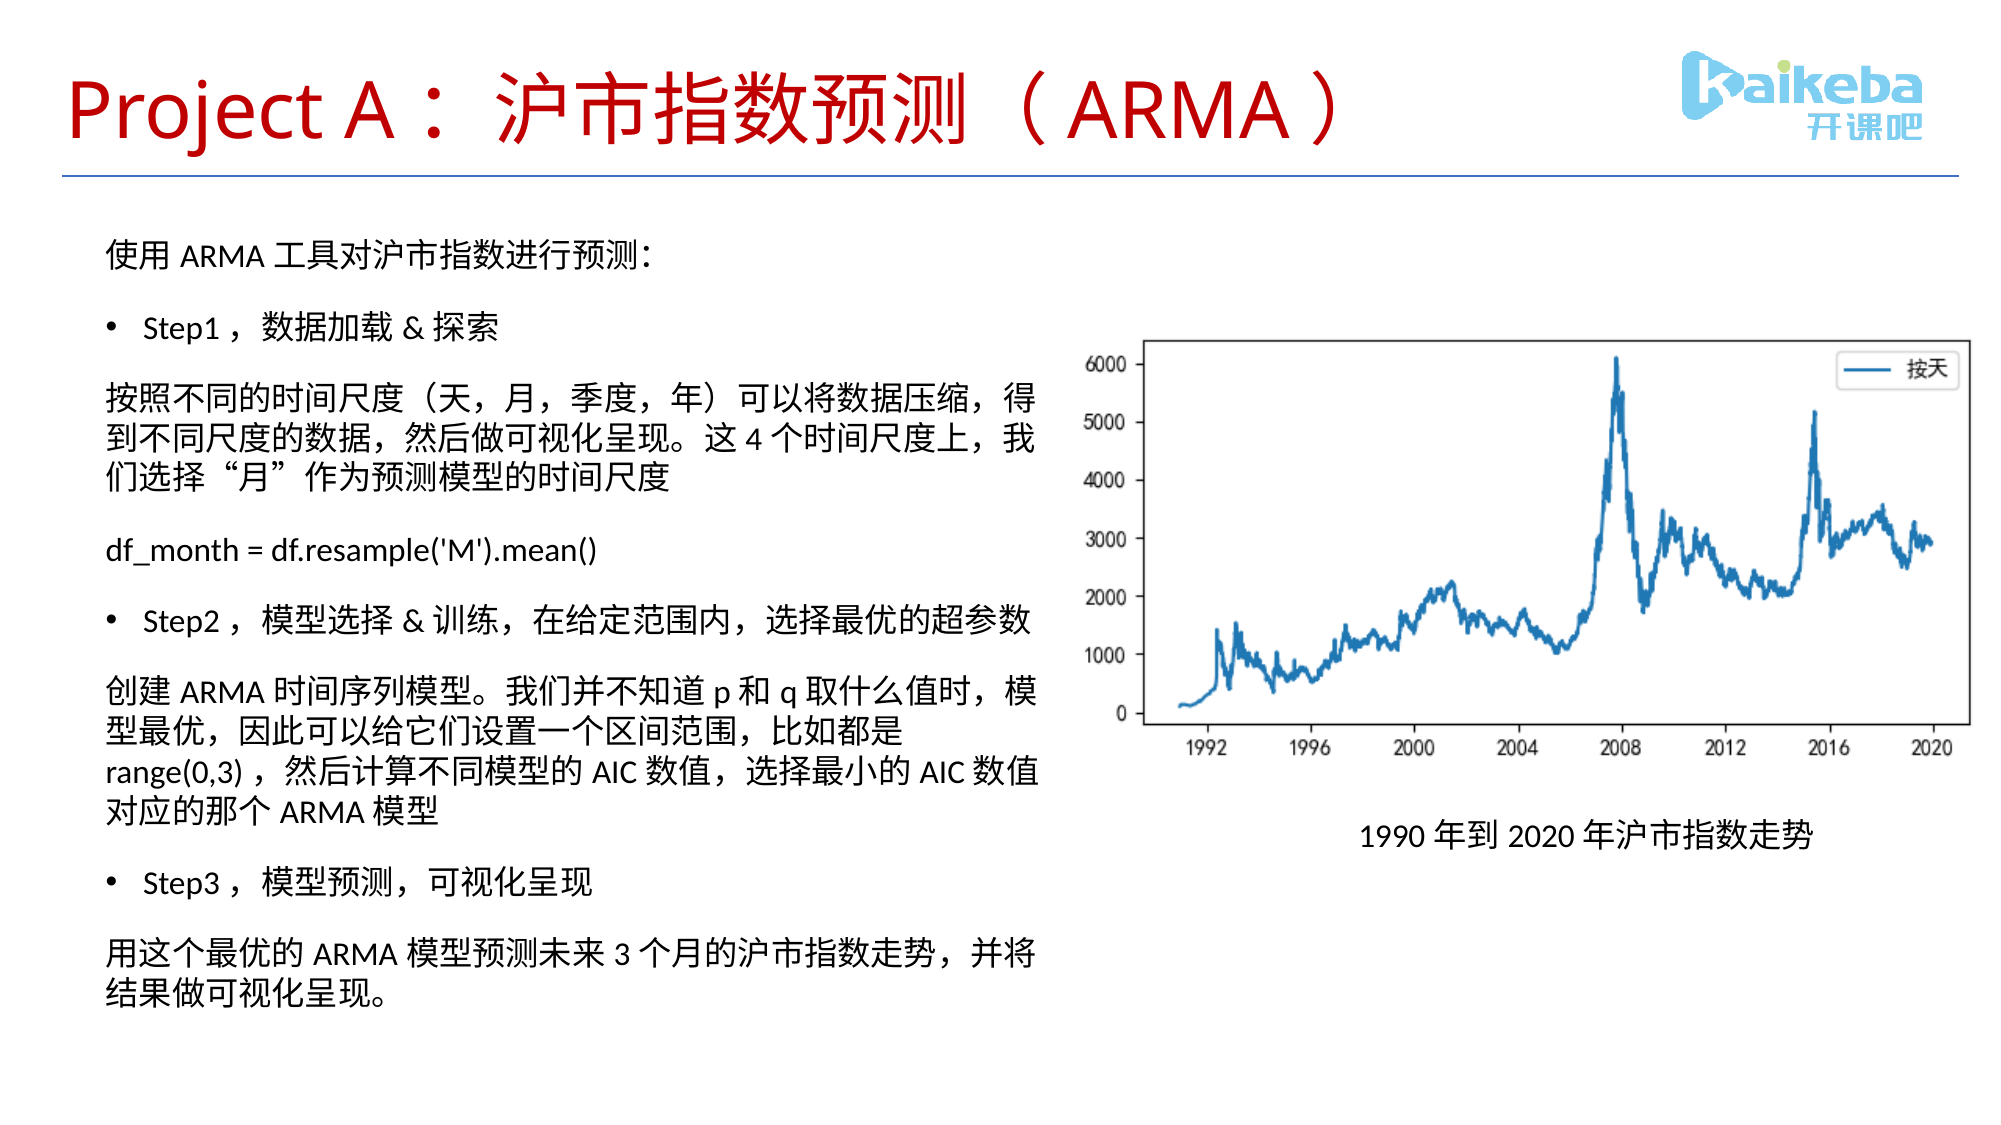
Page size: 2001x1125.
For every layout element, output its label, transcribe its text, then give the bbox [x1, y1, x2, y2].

text_box 1990年到2020年沪市指数走势 [1350, 787, 1878, 865]
table_cell 配件 [1653, 21, 1950, 167]
title Project A：沪市指数预测（ARMA） [57, 59, 1728, 167]
text_box 使用ARMA工具对沪市指数进行预测： Step1，数据加载&探索 按照不同的时间尺度（天，月，季度，年）可以将数据压缩，得到不同尺度的数据，然后做可视化呈现。这4个时间尺度上，我们选择“月”作为预测模型的时间尺度 df_month = df.resample('M').mean() Step2，模型选择&训练，在给定范围内，选择最优的超参数 创建ARMA时间序列模型。我们并不知道p和q取什么值时，模型最优，因此可以给它们设置一个区间范围，比如都是range(0,3)，然后计算不同模型的AIC数值，选择最小的AIC数值对应的那个ARMA模型 Step3，模型预测，可视化呈现 用这个最优的ARMA模型预测未来3个月的沪市指数走势，并将结果做可视化呈现。 [98, 227, 1063, 918]
picture [1062, 331, 1985, 771]
